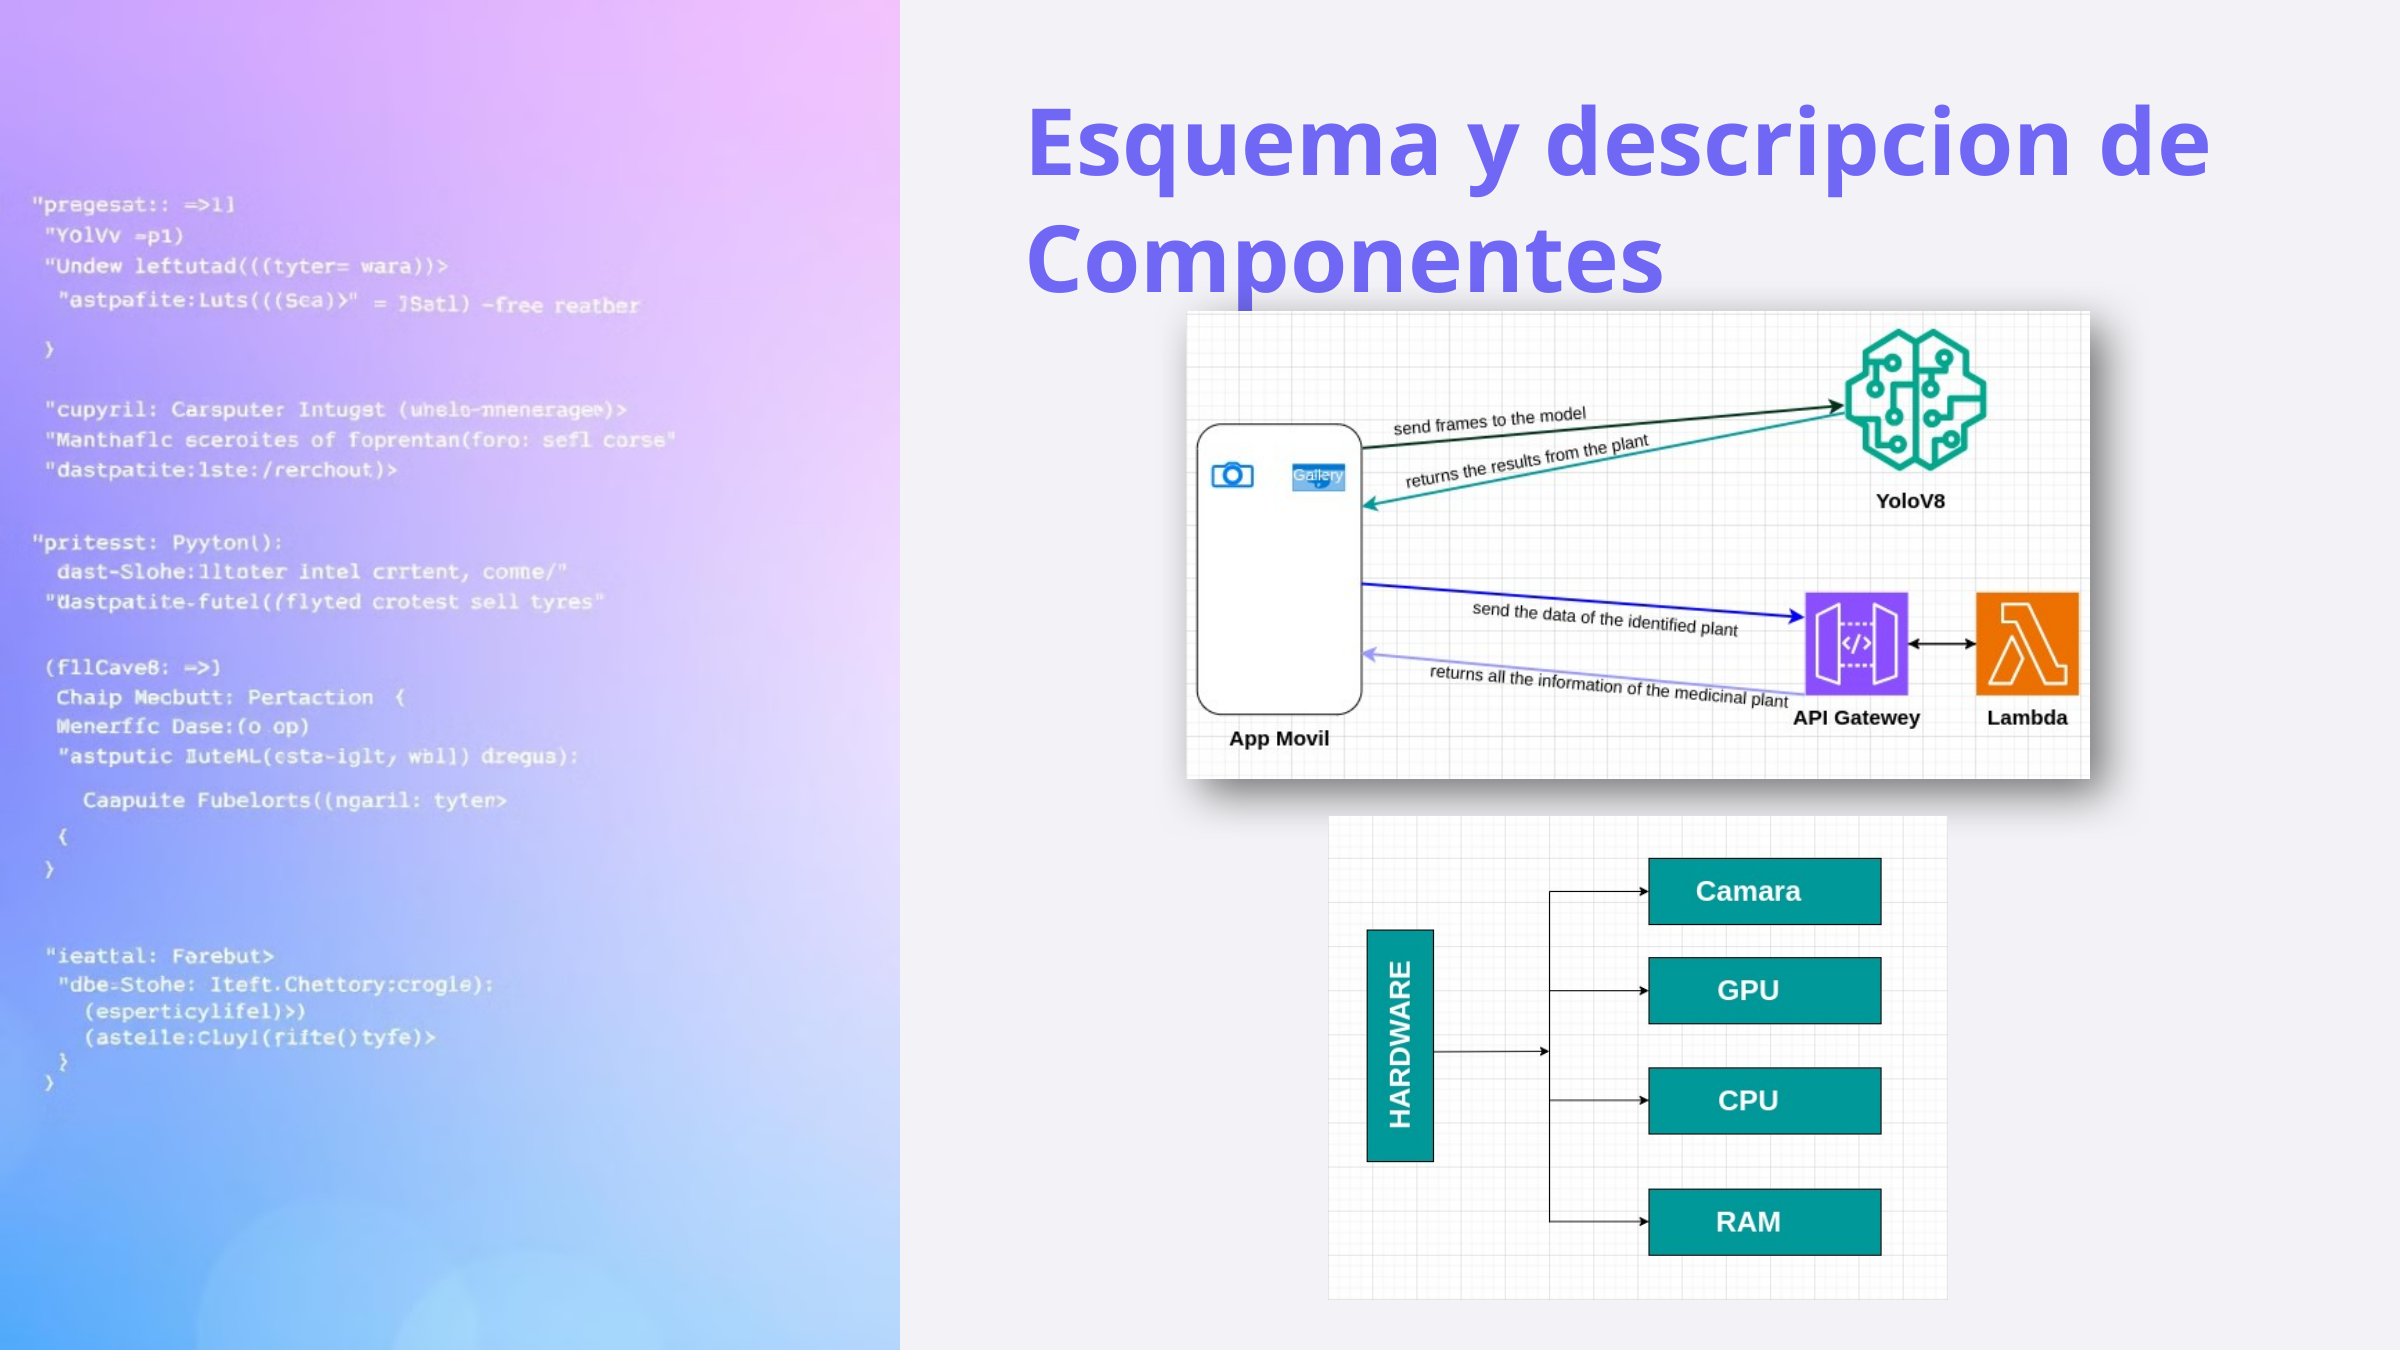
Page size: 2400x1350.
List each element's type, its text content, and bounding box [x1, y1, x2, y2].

text_box [900, 0, 2400, 1350]
picture [1328, 816, 1948, 1300]
text_box Esquema y descripcion de Componentes [1024, 77, 2172, 195]
picture [0, 0, 900, 1350]
picture [1186, 311, 2090, 779]
